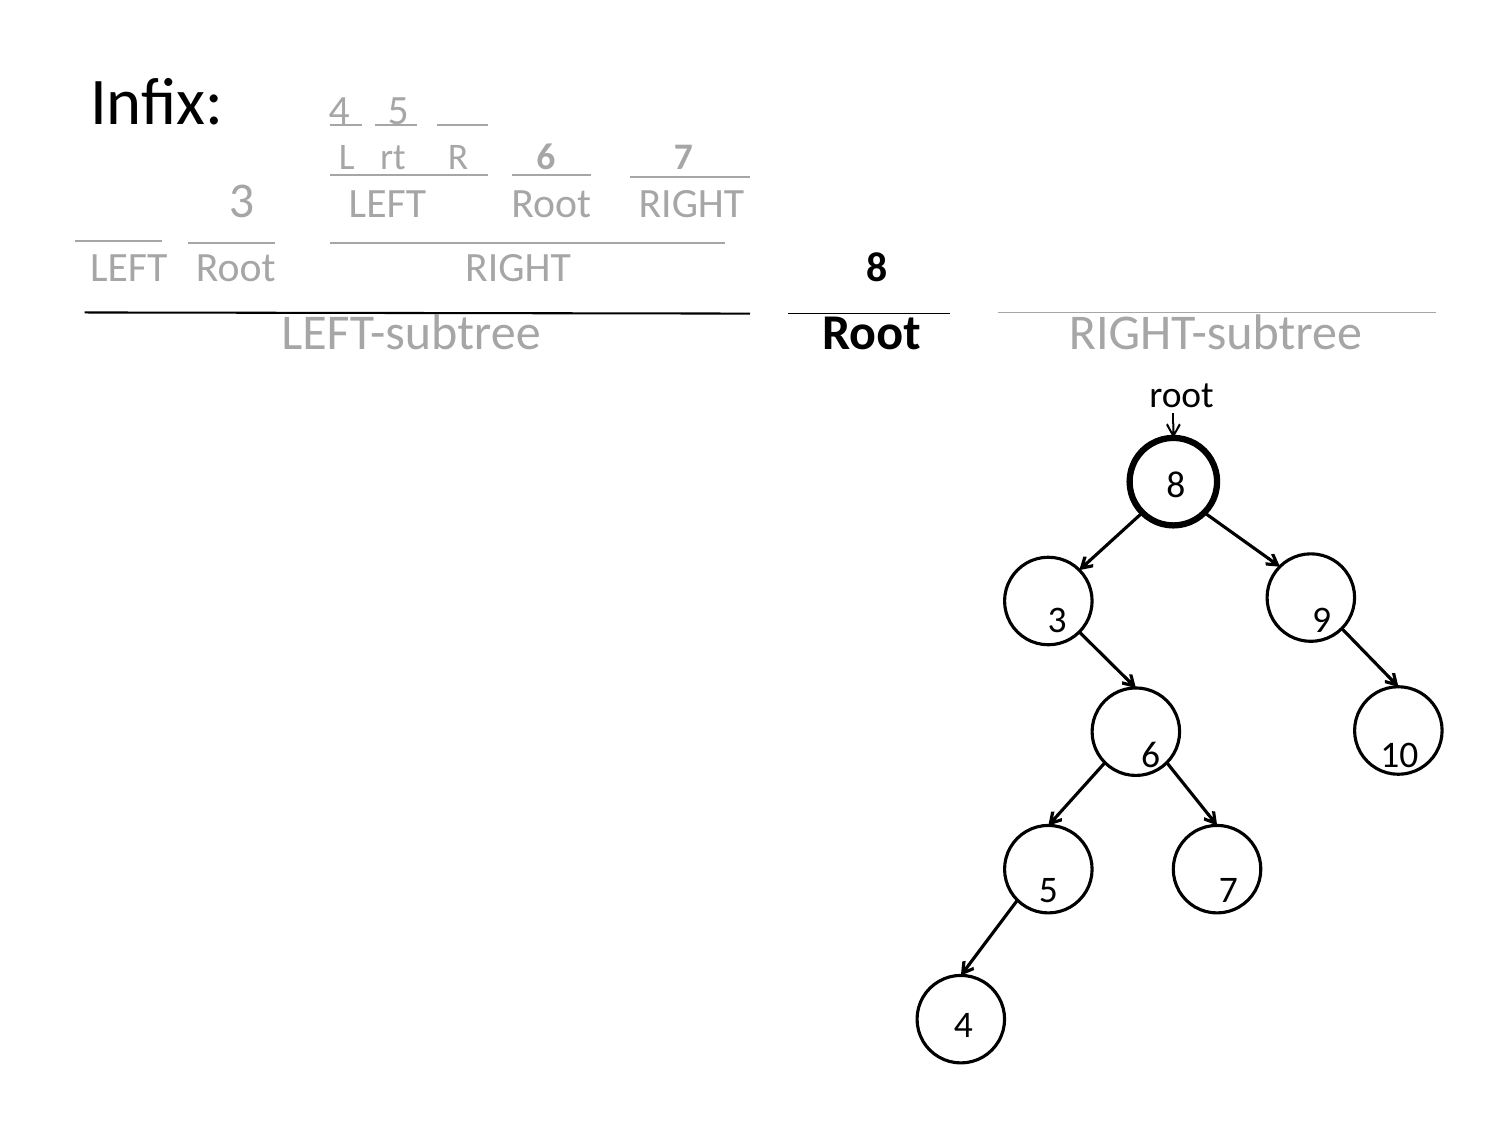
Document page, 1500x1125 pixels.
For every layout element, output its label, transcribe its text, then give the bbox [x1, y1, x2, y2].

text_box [960, 899, 1018, 976]
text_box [1166, 762, 1218, 826]
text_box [1079, 631, 1137, 689]
text_box [928, 1052, 993, 1066]
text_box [1079, 512, 1143, 571]
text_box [1048, 762, 1106, 826]
text_box root 8 3 9 6 10 5 7 4 [888, 362, 1434, 1052]
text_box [1341, 628, 1399, 688]
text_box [1204, 512, 1281, 567]
text_box L rt R 6 7 [324, 124, 788, 185]
text_box [1434, 701, 1445, 760]
list Infix: 4 5 3 LEFT Root RIGHT LEFT Root RIGHT 8 LEFT-subtree Root RIGHT-subtree [75, 50, 1475, 482]
